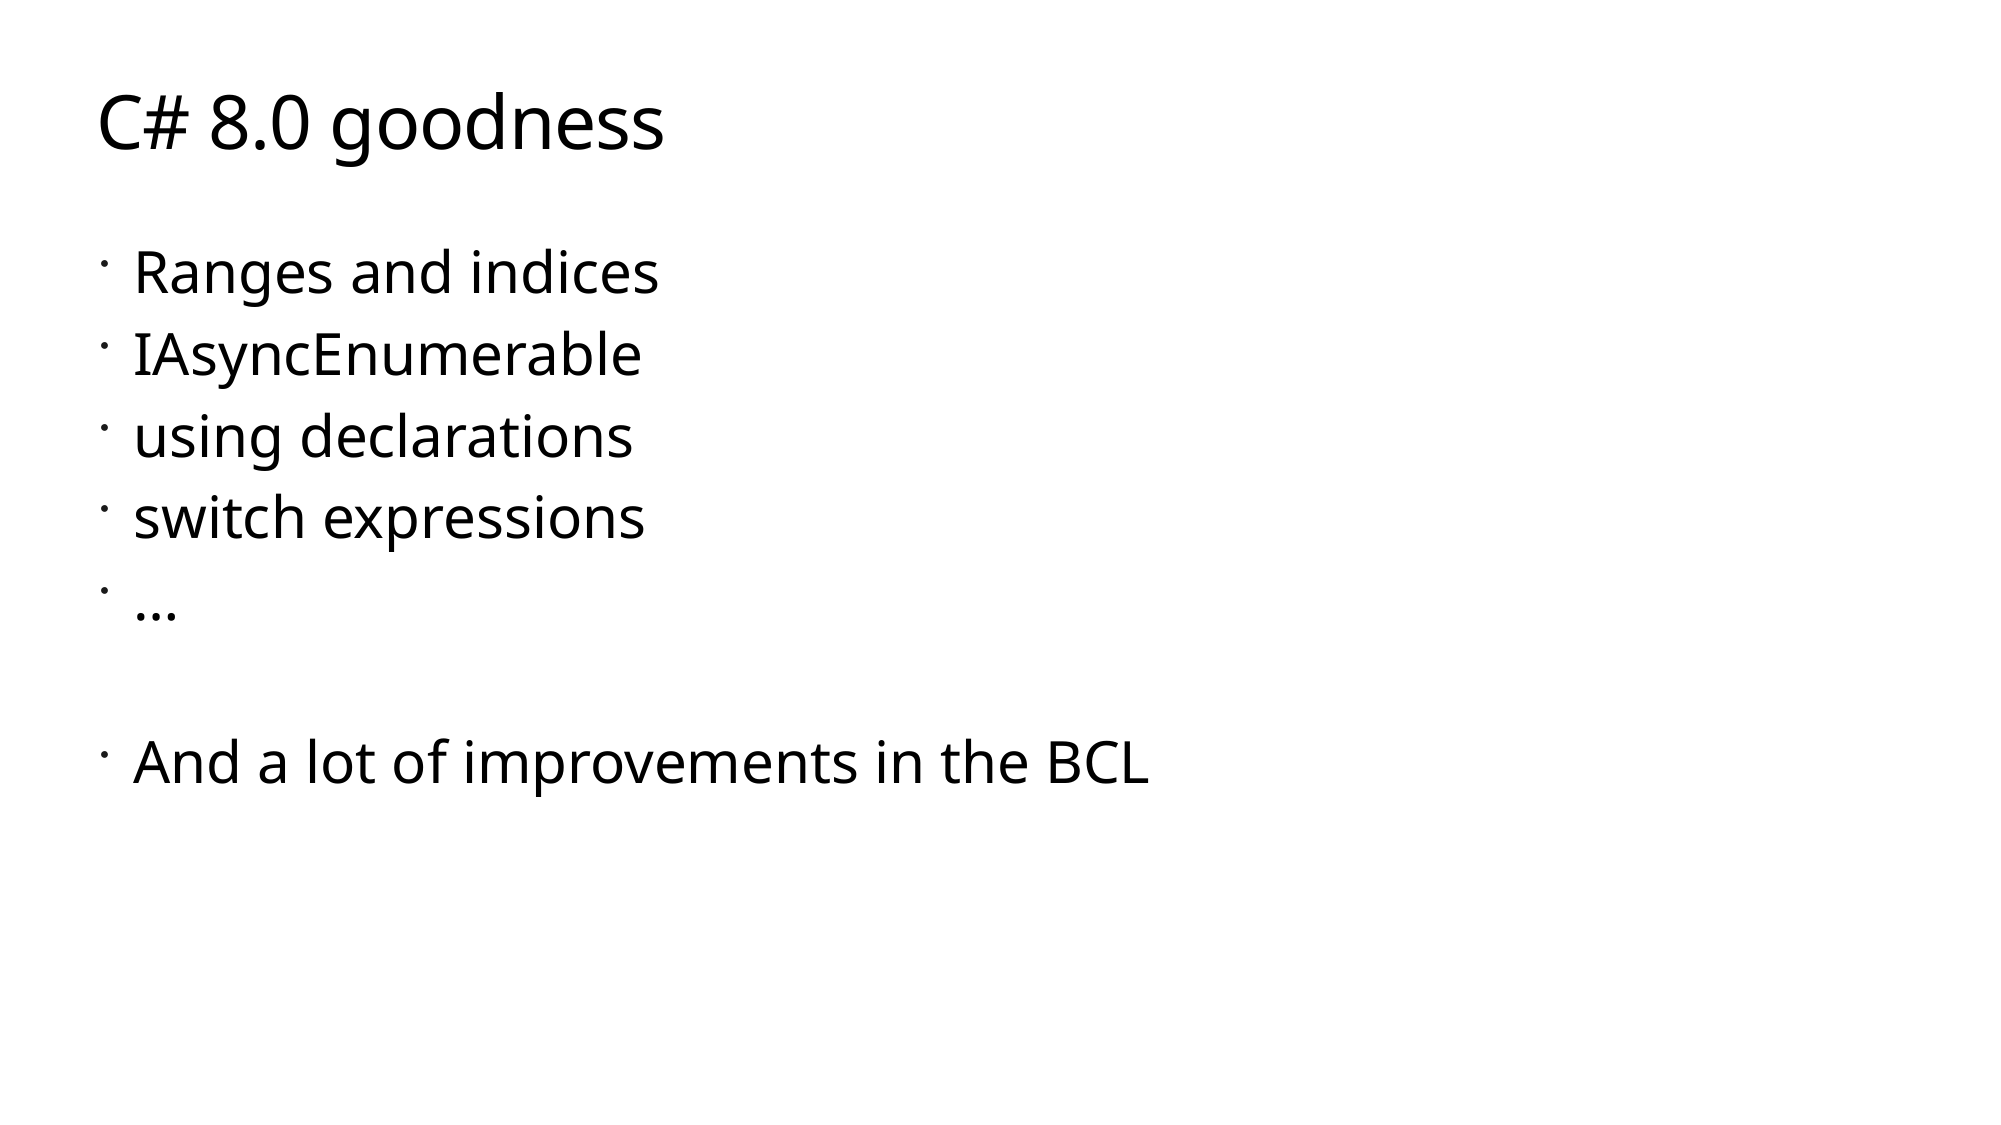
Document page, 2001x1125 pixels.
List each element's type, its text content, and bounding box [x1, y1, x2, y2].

list Ranges and indices IAsyncEnumerable using declarations switch expressions … And a lot of improvements in the BCL [95, 235, 1904, 816]
title C# 8.0 goodness [96, 75, 1904, 166]
